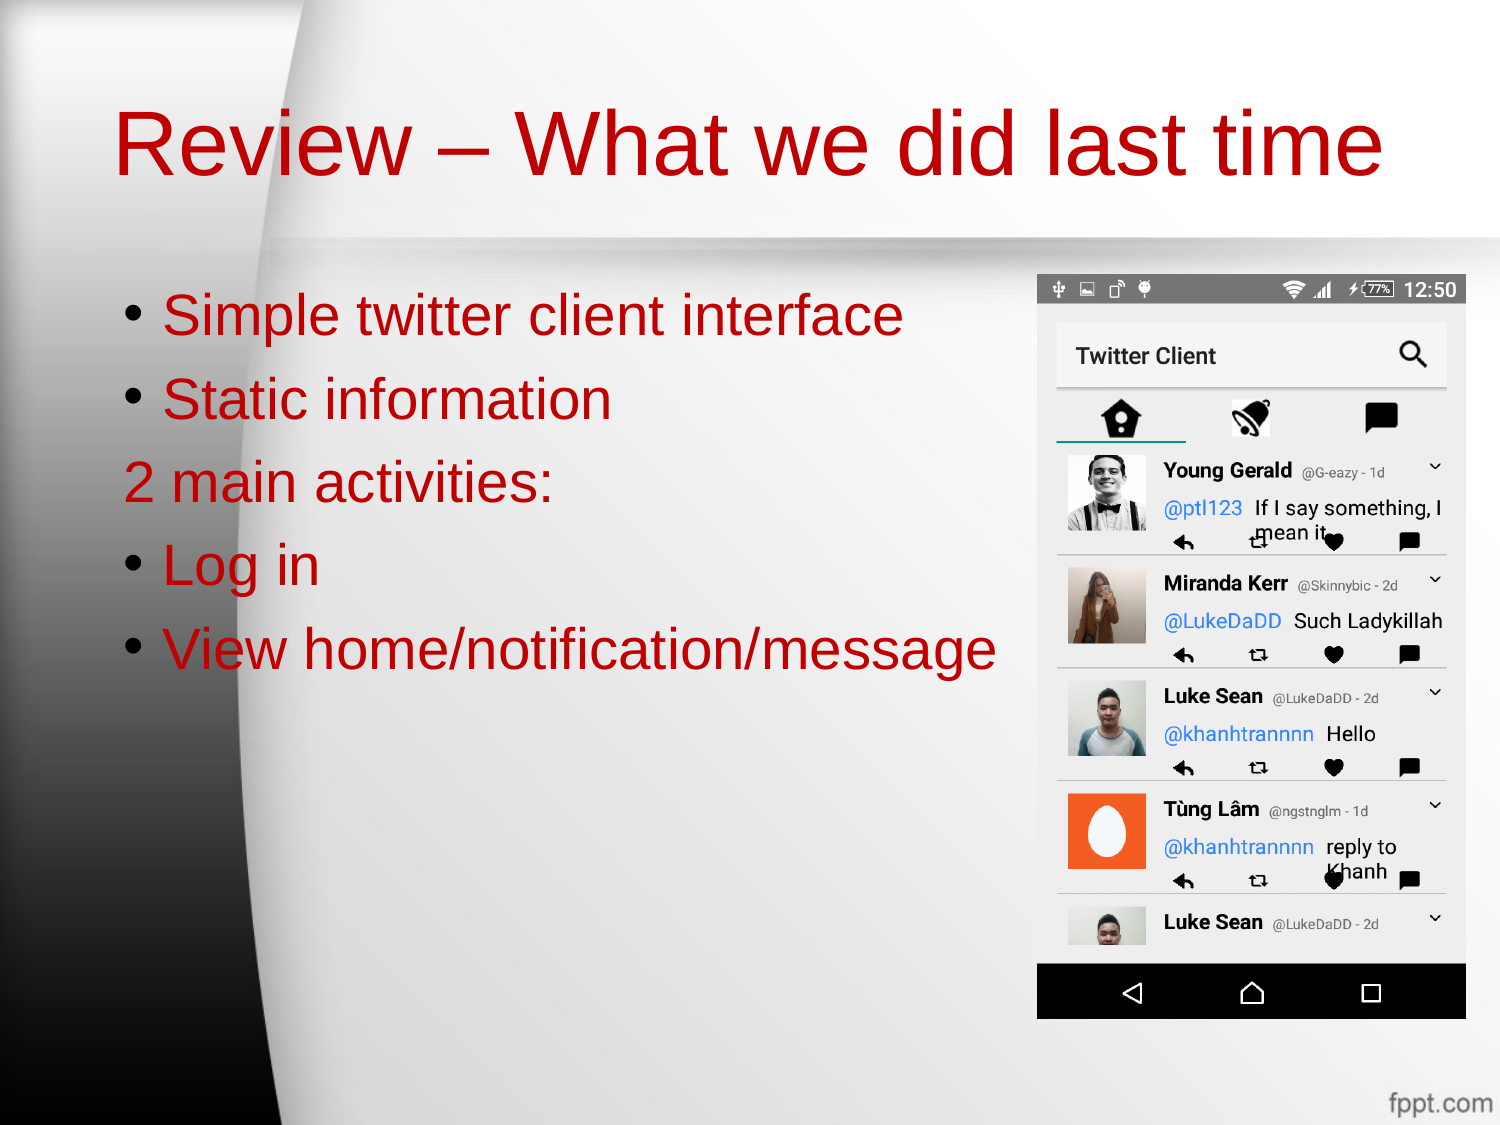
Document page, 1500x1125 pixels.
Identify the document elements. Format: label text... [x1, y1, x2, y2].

title Review – What we did last time [75, 45, 1425, 233]
picture [0, 0, 1500, 1125]
list Simple twitter client interface Static information 2 main activities: Log in View home/notification/message [75, 262, 1425, 1005]
